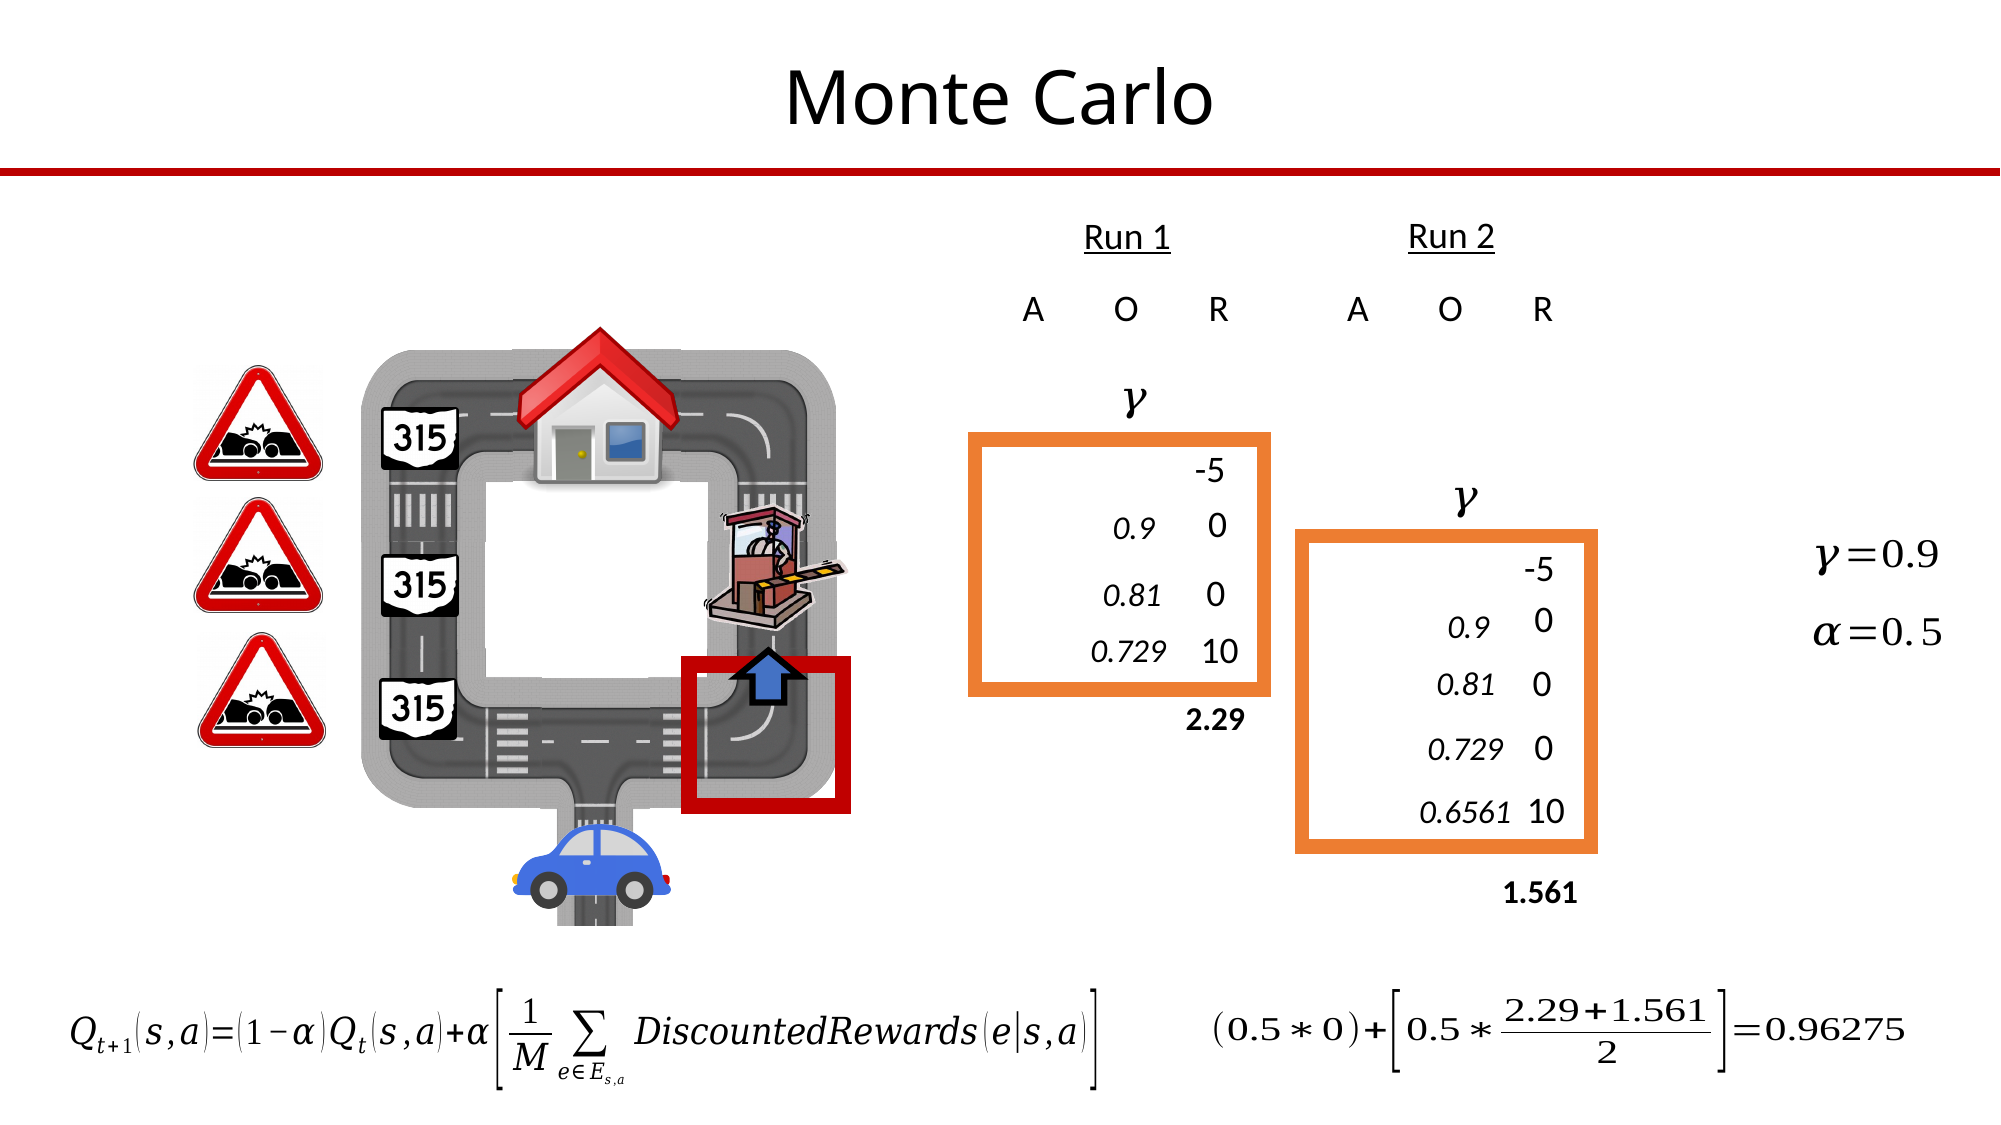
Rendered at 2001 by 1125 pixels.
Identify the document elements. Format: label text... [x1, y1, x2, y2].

text_box 0.9 [1420, 597, 1517, 653]
text_box 0.729 [1395, 720, 1519, 775]
text_box 10 [1185, 618, 1266, 679]
picture [703, 482, 850, 652]
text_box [361, 349, 837, 926]
picture [197, 632, 326, 748]
text_box [974, 438, 1265, 691]
text_box 0.729 [1058, 621, 1198, 677]
picture [512, 321, 685, 494]
text_box 0 [1191, 561, 1254, 622]
text_box 10 [1512, 778, 1592, 839]
text_box 0 [1519, 715, 1581, 776]
text_box 0 [1193, 492, 1255, 553]
text_box 1.561 [1470, 863, 1610, 918]
text_box A O R [972, 276, 1280, 382]
text_box 0 [1519, 587, 1581, 648]
text_box Run 1 [975, 204, 1280, 265]
text_box 0.81 [1084, 565, 1180, 621]
picture [193, 365, 323, 481]
text_box 0 [1518, 651, 1580, 712]
text_box 0.81 [1417, 654, 1514, 709]
picture [381, 554, 459, 617]
text_box [1301, 535, 1592, 847]
picture [193, 497, 323, 613]
picture [381, 407, 459, 470]
title Monte Carlo [137, 50, 1863, 150]
text_box 0.6561 [1395, 783, 1536, 838]
picture [512, 824, 671, 909]
text_box 2.29 [1145, 689, 1286, 745]
text_box A O R [1297, 276, 1604, 381]
text_box Run 2 [1299, 204, 1604, 264]
picture [379, 678, 457, 740]
text_box 0.9 [1085, 498, 1182, 554]
text_box [837, 664, 844, 807]
